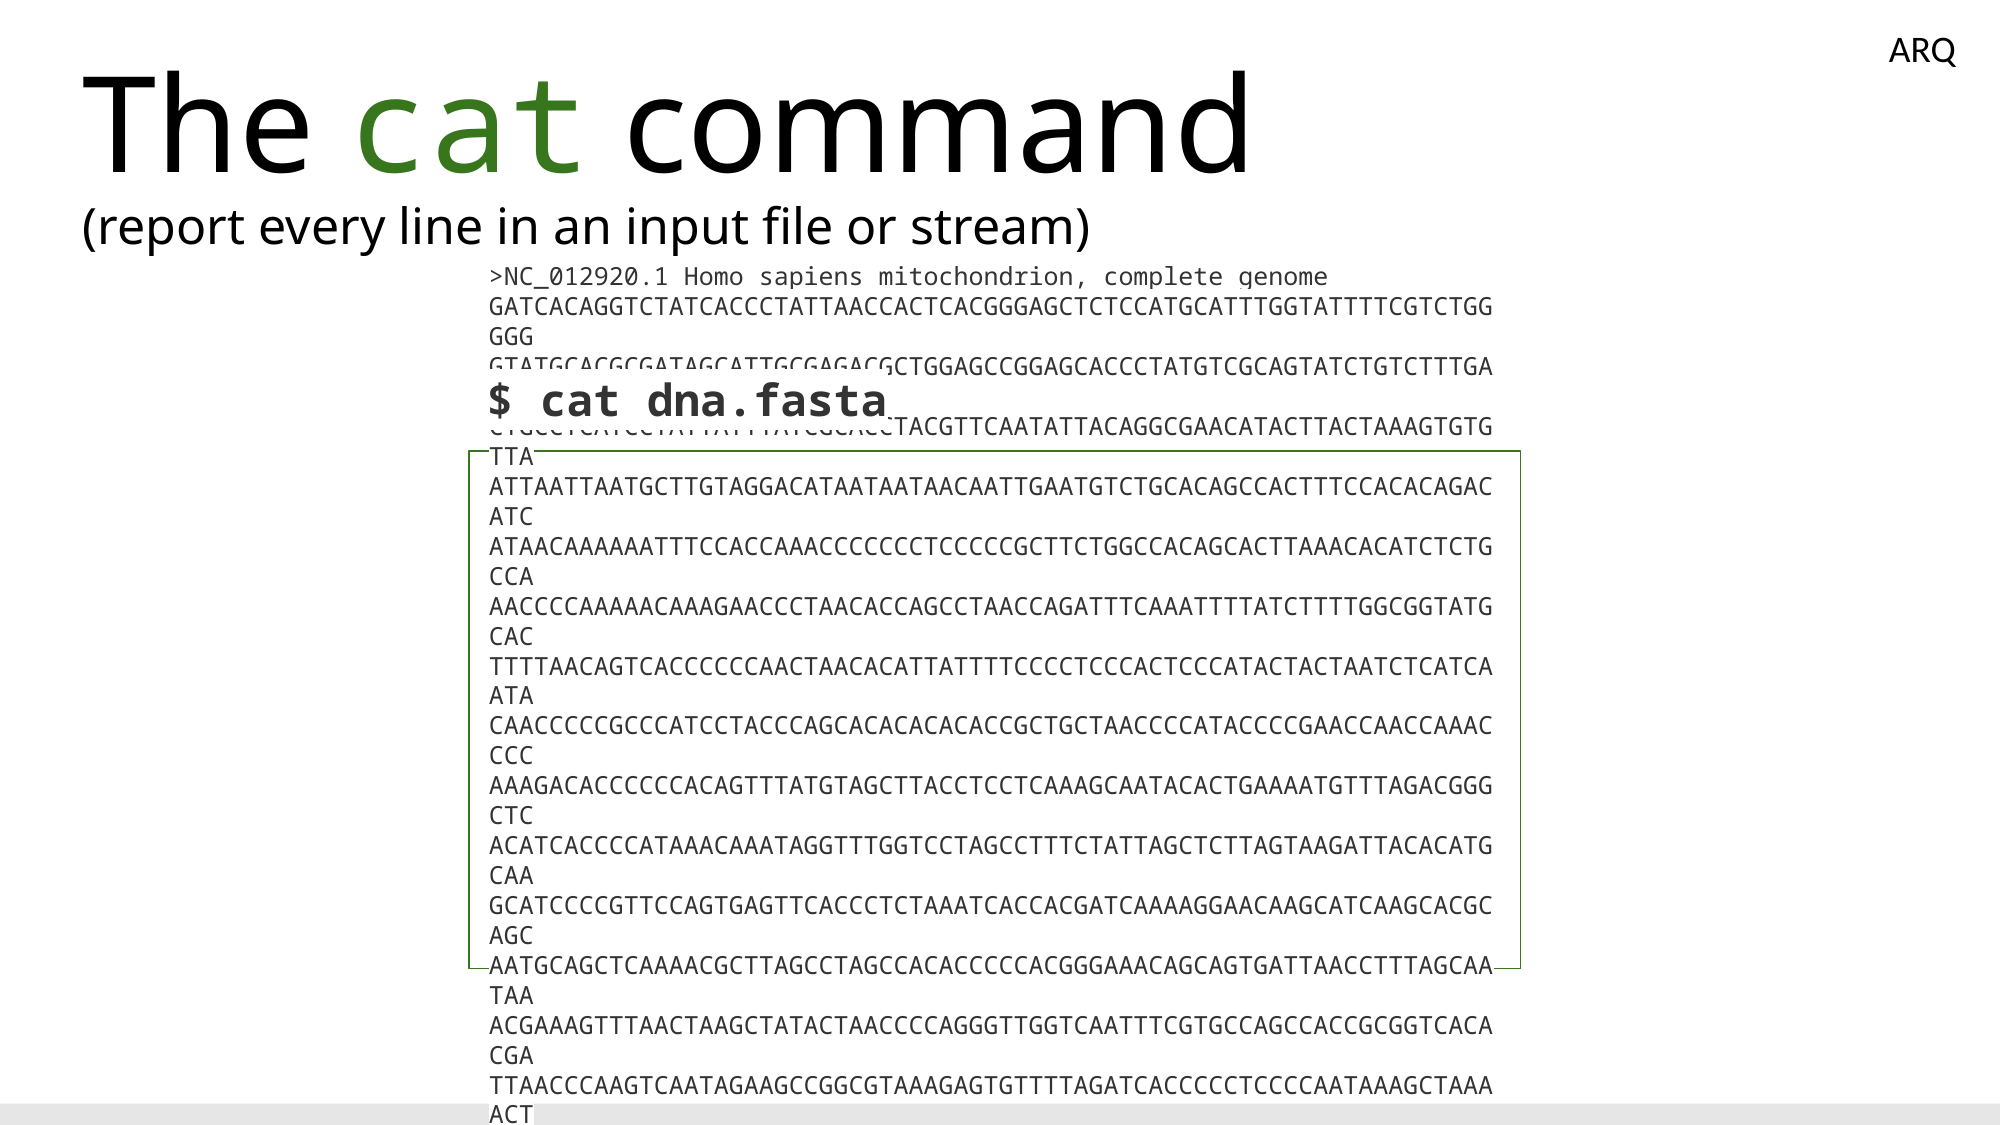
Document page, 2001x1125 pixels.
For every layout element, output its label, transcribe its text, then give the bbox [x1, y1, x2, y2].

text_box ARQ [1874, 17, 1987, 78]
text_box >NC_012920.1 Homo sapiens mitochondrion, complete genome GATCACAGGTCTATCACCCTATTAACCACTCACGGGAGCTCTCCATGCATTTGGTATTTTCGTCTGGGGG GTATGCACGCGATAGCATTGCGAGACGCTGGAGCCGGAGCACCCTATGTCGCAGTATCTGTCTTTGATTC CTGCCTCATCCTATTATTTATCGCACCTACGTTCAATATTACAGGCGAACATACTTACTAAAGTGTGTTA ATTAATTAATGCTTGTAGGACATAATAATAACAATTGAATGTCTGCACAGCCACTTTCCACACAGACATC ATAACAAAAAATTTCCACCAAACCCCCCCTCCCCCGCTTCTGGCCACAGCACTTAAACACATCTCTGCCA AACCCCAAAAACAAAGAACCCTAACACCAGCCTAACCAGATTTCAAATTTTATCTTTTGGCGGTATGCAC TTTTAACAGTCACCCCCCAACTAACACATTATTTTCCCCTCCCACTCCCATACTACTAATCTCATCAATA CAACCCCCGCCCATCCTACCCAGCACACACACACCGCTGCTAACCCCATACCCCGAACCAACCAAACCCC AAAGACACCCCCCACAGTTTATGTAGCTTACCTCCTCAAAGCAATACACTGAAAATGTTTAGACGGGCTC ACATCACCCCATAAACAAATAGGTTTGGTCCTAGCCTTTCTATTAGCTCTTAGTAAGATTACACATGCAA GCATCCCCGTTCCAGTGAGTTCACCCTCTAAATCACCACGATCAAAAGGAACAAGCATCAAGCACGCAGC AATGCAGCTCAAAACGCTTAGCCTAGCCACACCCCCACGGGAAACAGCAGTGATTAACCTTTAGCAATAA ACGAAAGTTTAACTAAGCTATACTAACCCCAGGGTTGGTCAATTTCGTGCCAGCCACCGCGGTCACACGA TTAACCCAAGTCAATAGAAGCCGGCGTAAAGAGTGTTTTAGATCACCCCCTCCCCAATAAAGCTAAAACT [468, 451, 1521, 969]
text_box $ cat dna.fasta [466, 327, 1123, 471]
title The cat command (report every line in an input file or stream) [62, 65, 1927, 248]
